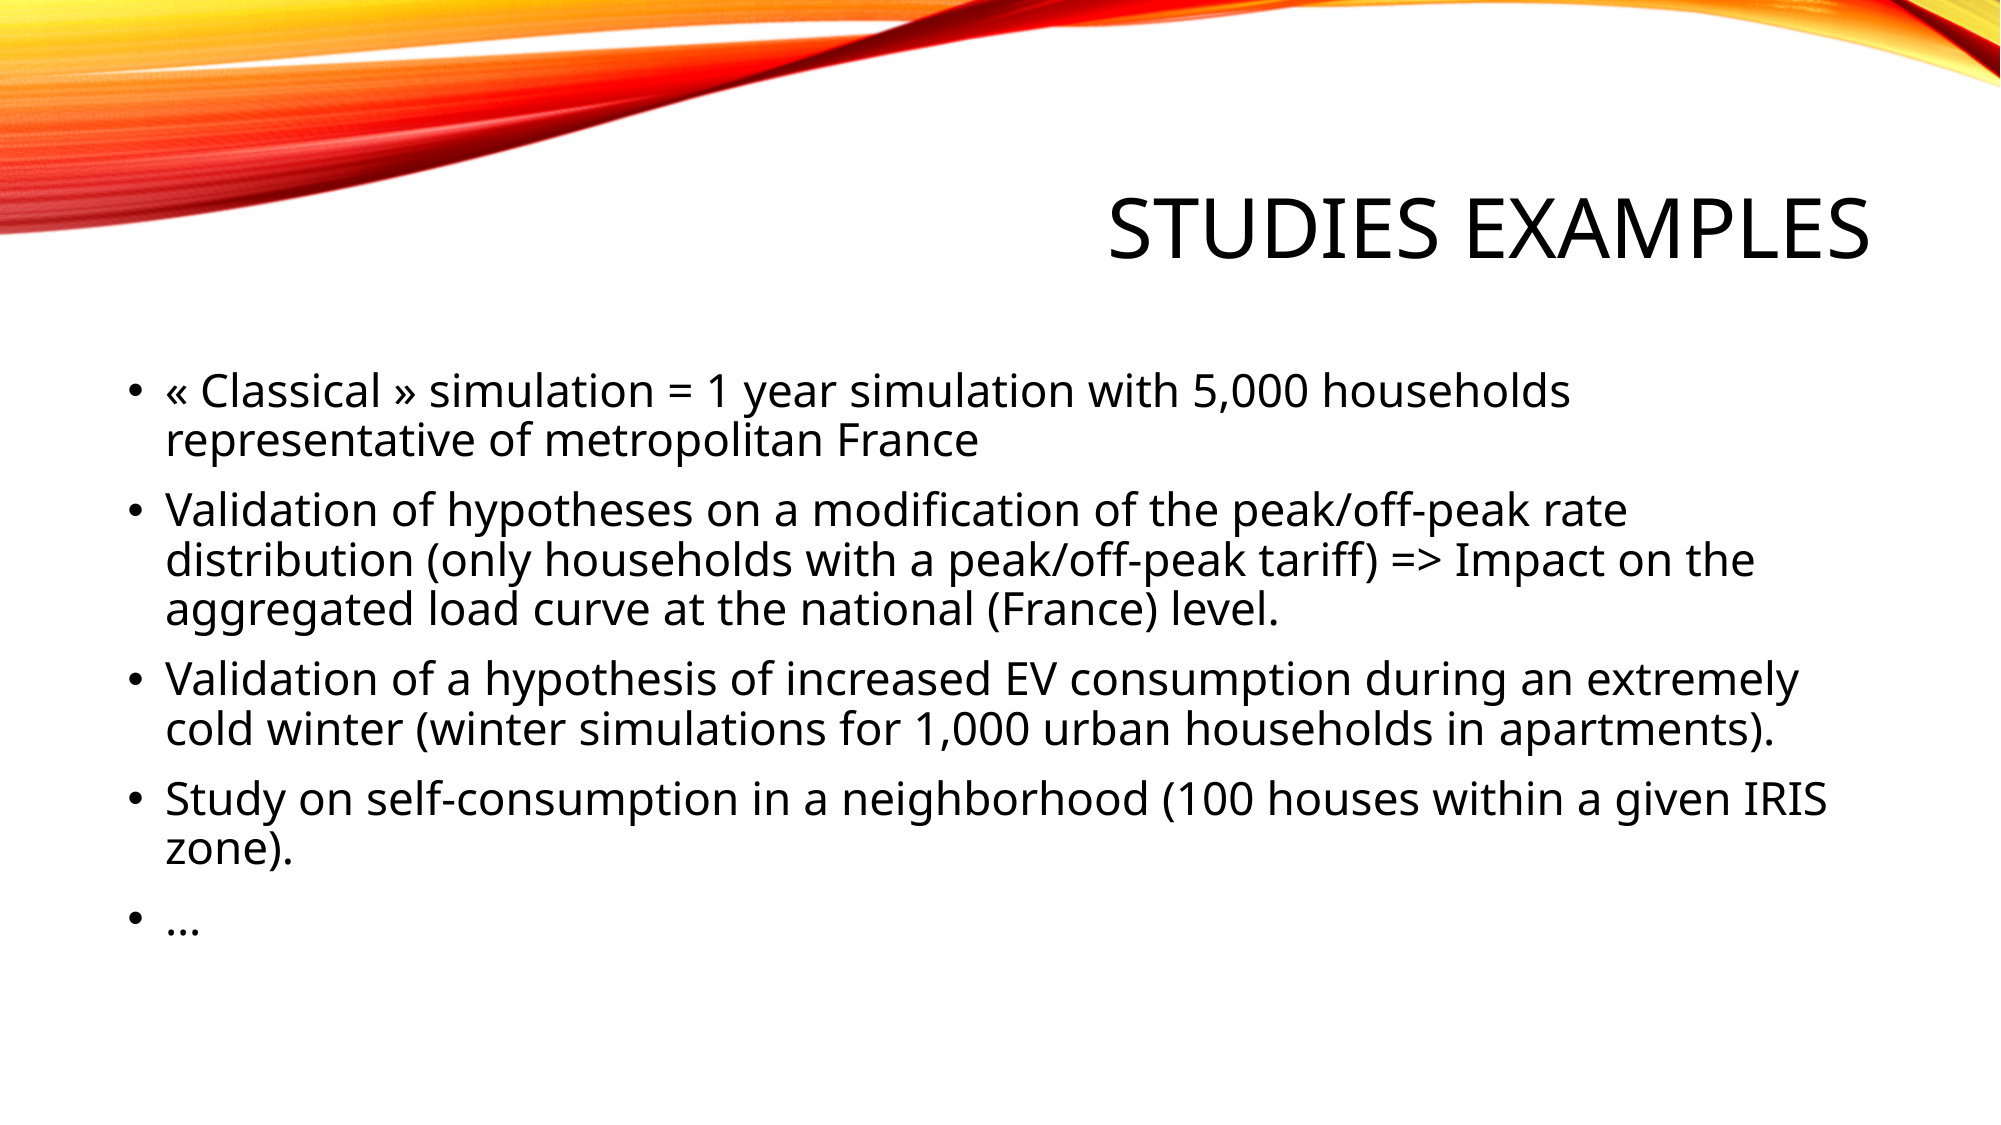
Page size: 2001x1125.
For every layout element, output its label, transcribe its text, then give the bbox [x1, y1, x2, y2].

list « Classical » simulation = 1 year simulation with 5,000 households representative of metropolitan France Validation of hypotheses on a modification of the peak/off-peak rate distribution (only households with a peak/off-peak tariff) => Impact on the aggregated load curve at the national (France) level. Validation of a hypothesis of increased EV consumption during an extremely cold winter (winter simulations for 1,000 urban households in apartments). Study on self-consumption in a neighborhood (100 houses within a given IRIS zone). … [112, 360, 1888, 1021]
title Studies examples [474, 125, 1888, 338]
picture [0, 0, 2000, 237]
